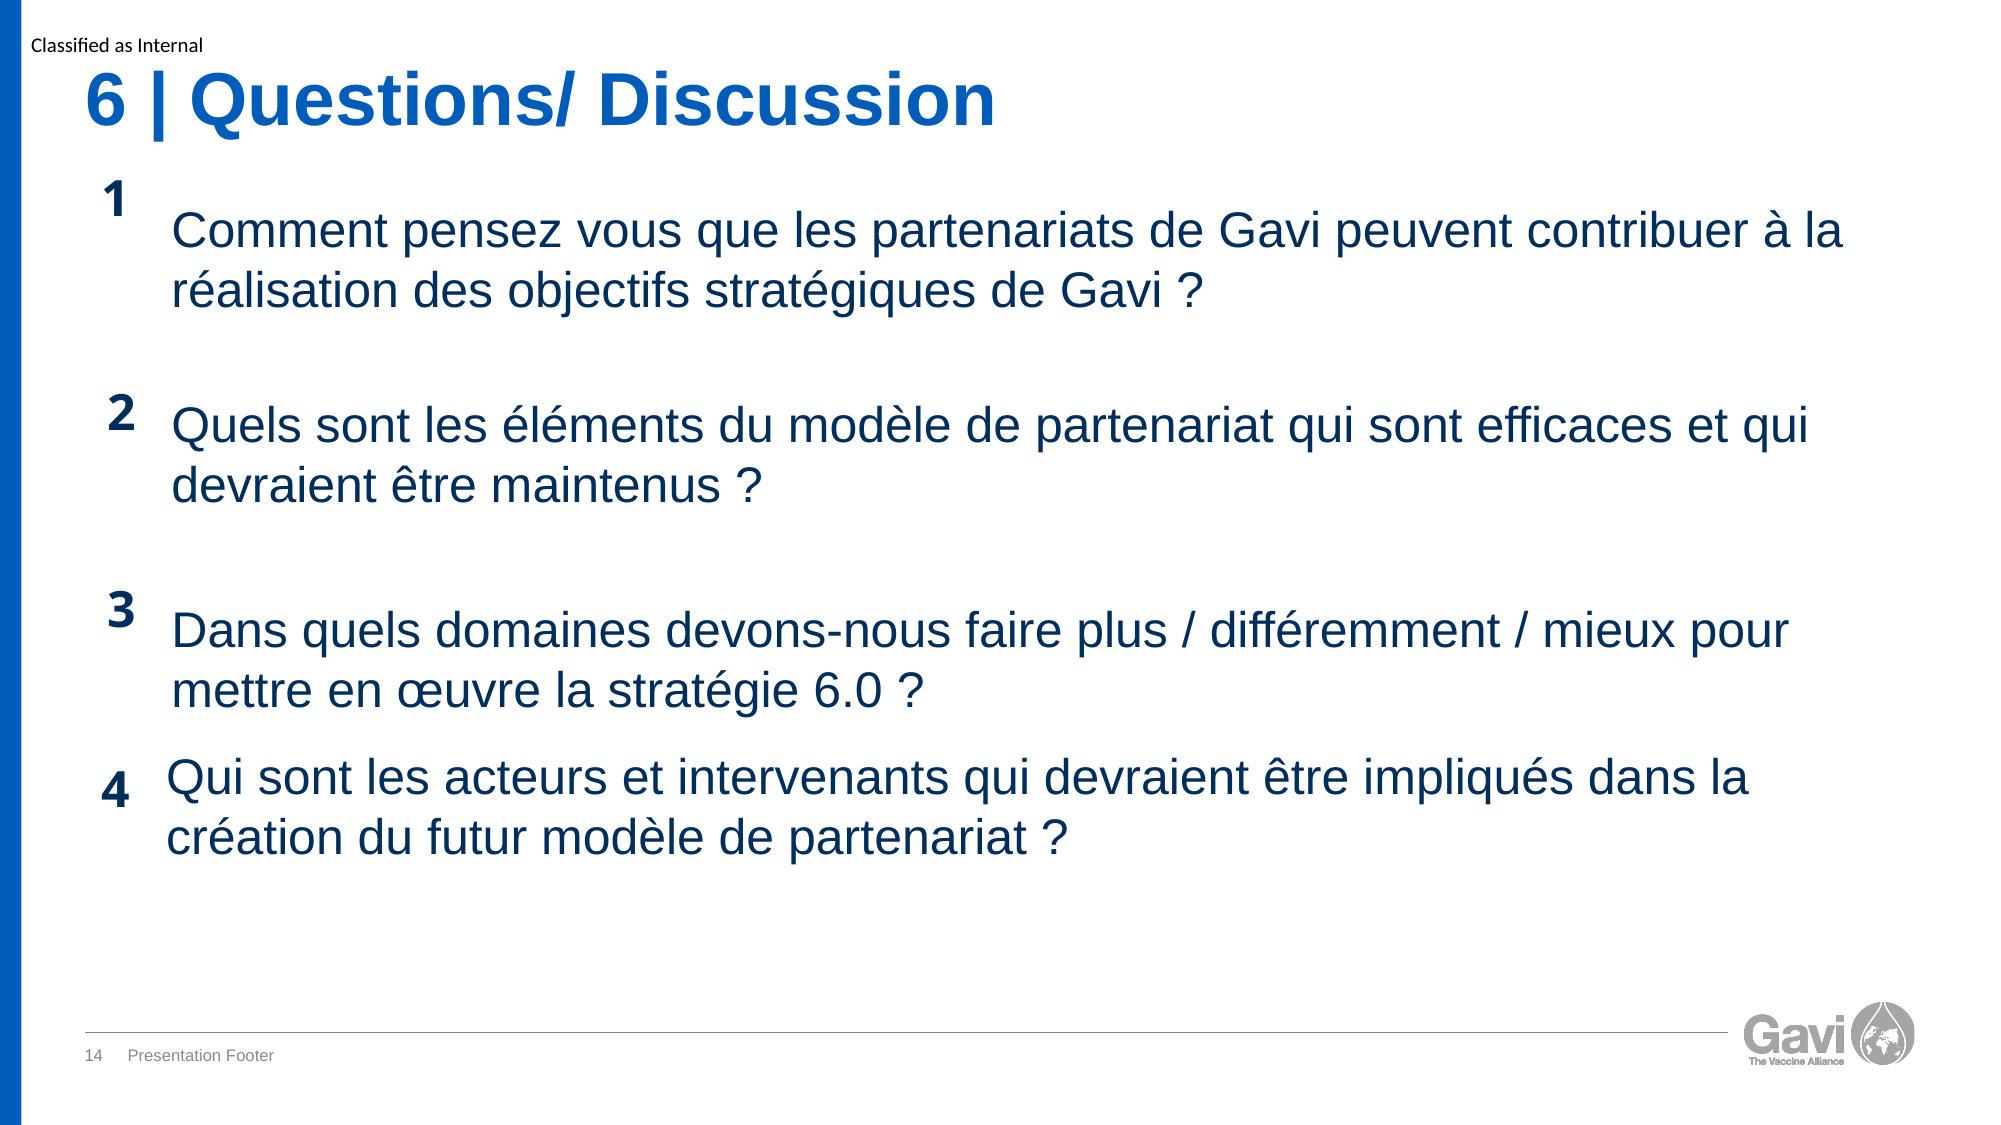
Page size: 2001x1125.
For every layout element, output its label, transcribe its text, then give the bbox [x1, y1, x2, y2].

picture [1744, 1002, 1915, 1065]
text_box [83, 164, 1915, 873]
footer Presentation Footer [127, 1042, 803, 1065]
title 6 | Questions/ Discussion [85, 60, 1916, 158]
slide_number 14 [84, 1042, 127, 1065]
